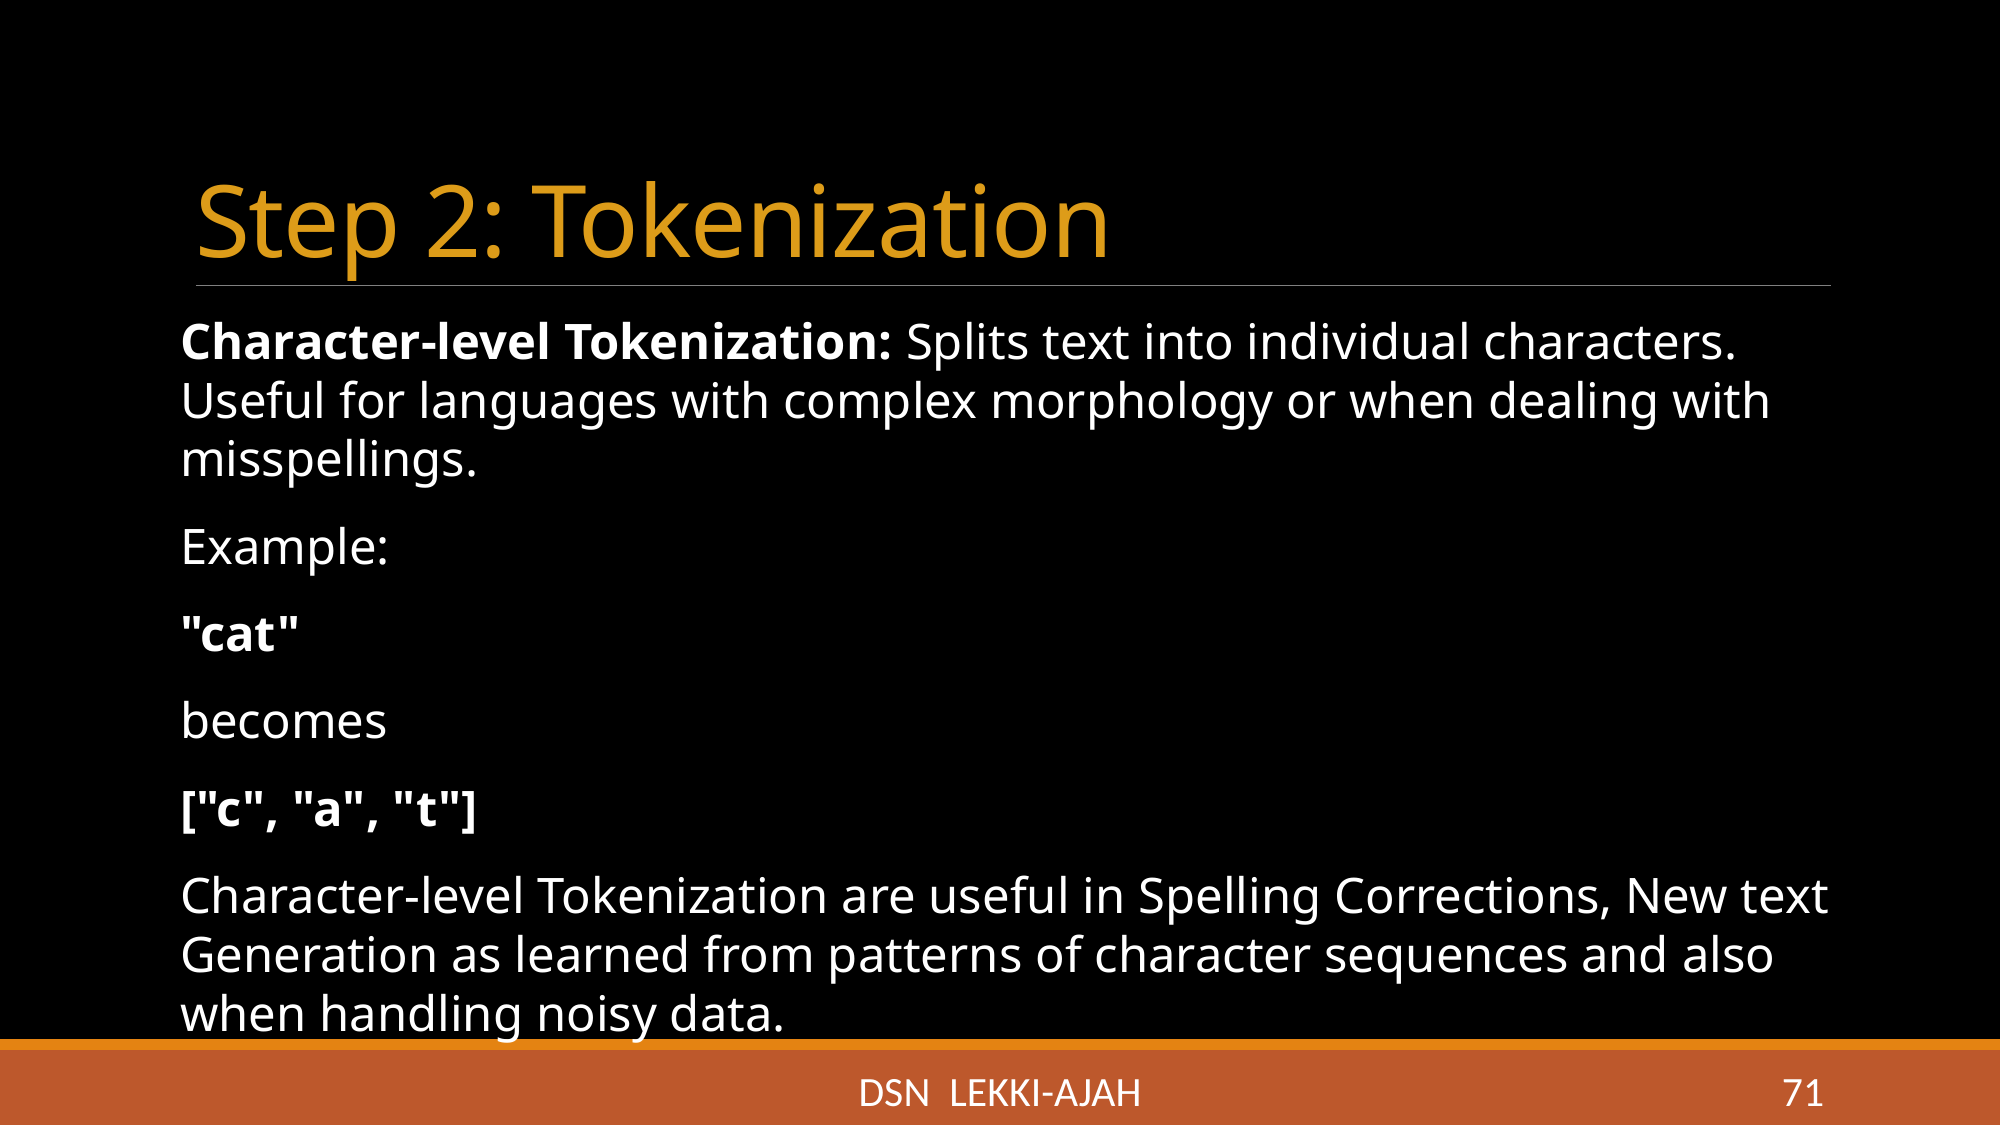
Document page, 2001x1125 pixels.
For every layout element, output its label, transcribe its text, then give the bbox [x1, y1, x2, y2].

title Step 2: Tokenization [180, 47, 1830, 285]
text_box [277, 919, 933, 1054]
footer DSN LEKKI-AJAH [604, 1059, 1396, 1120]
slide_number 71 [1624, 1059, 1840, 1120]
list Character-level Tokenization: Splits text into individual characters. Useful for languages with complex morphology or when dealing with misspellings. Example: "cat" becomes ["c", "a", "t"] Character-level Tokenization are useful in Spelling Corrections, New text Generation as learned from patterns of character sequences and also when handling noisy data. [180, 302, 1887, 1054]
